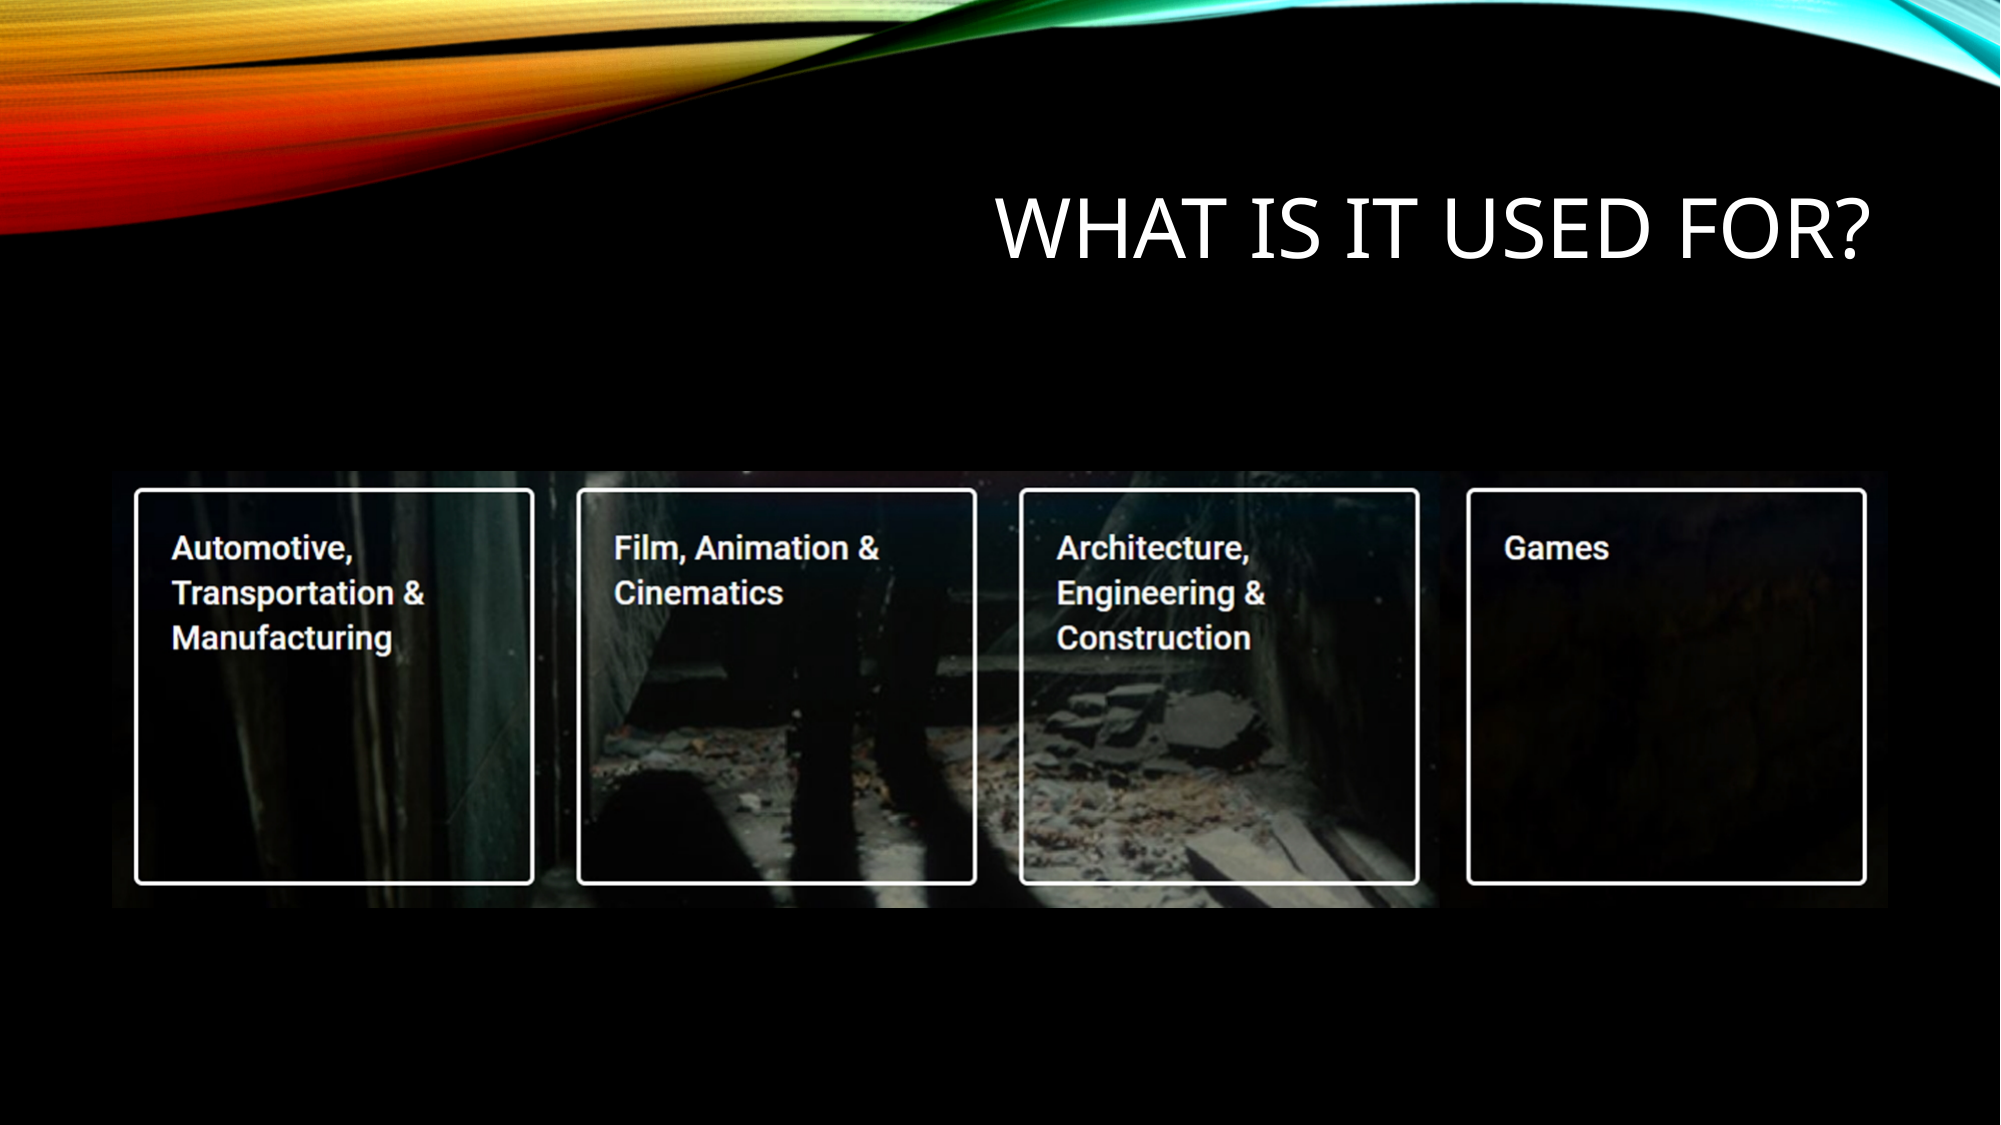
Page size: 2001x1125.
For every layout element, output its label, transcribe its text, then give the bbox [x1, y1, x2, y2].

title What is it used for? [474, 125, 1888, 338]
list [112, 471, 1888, 909]
picture [0, 0, 2000, 237]
